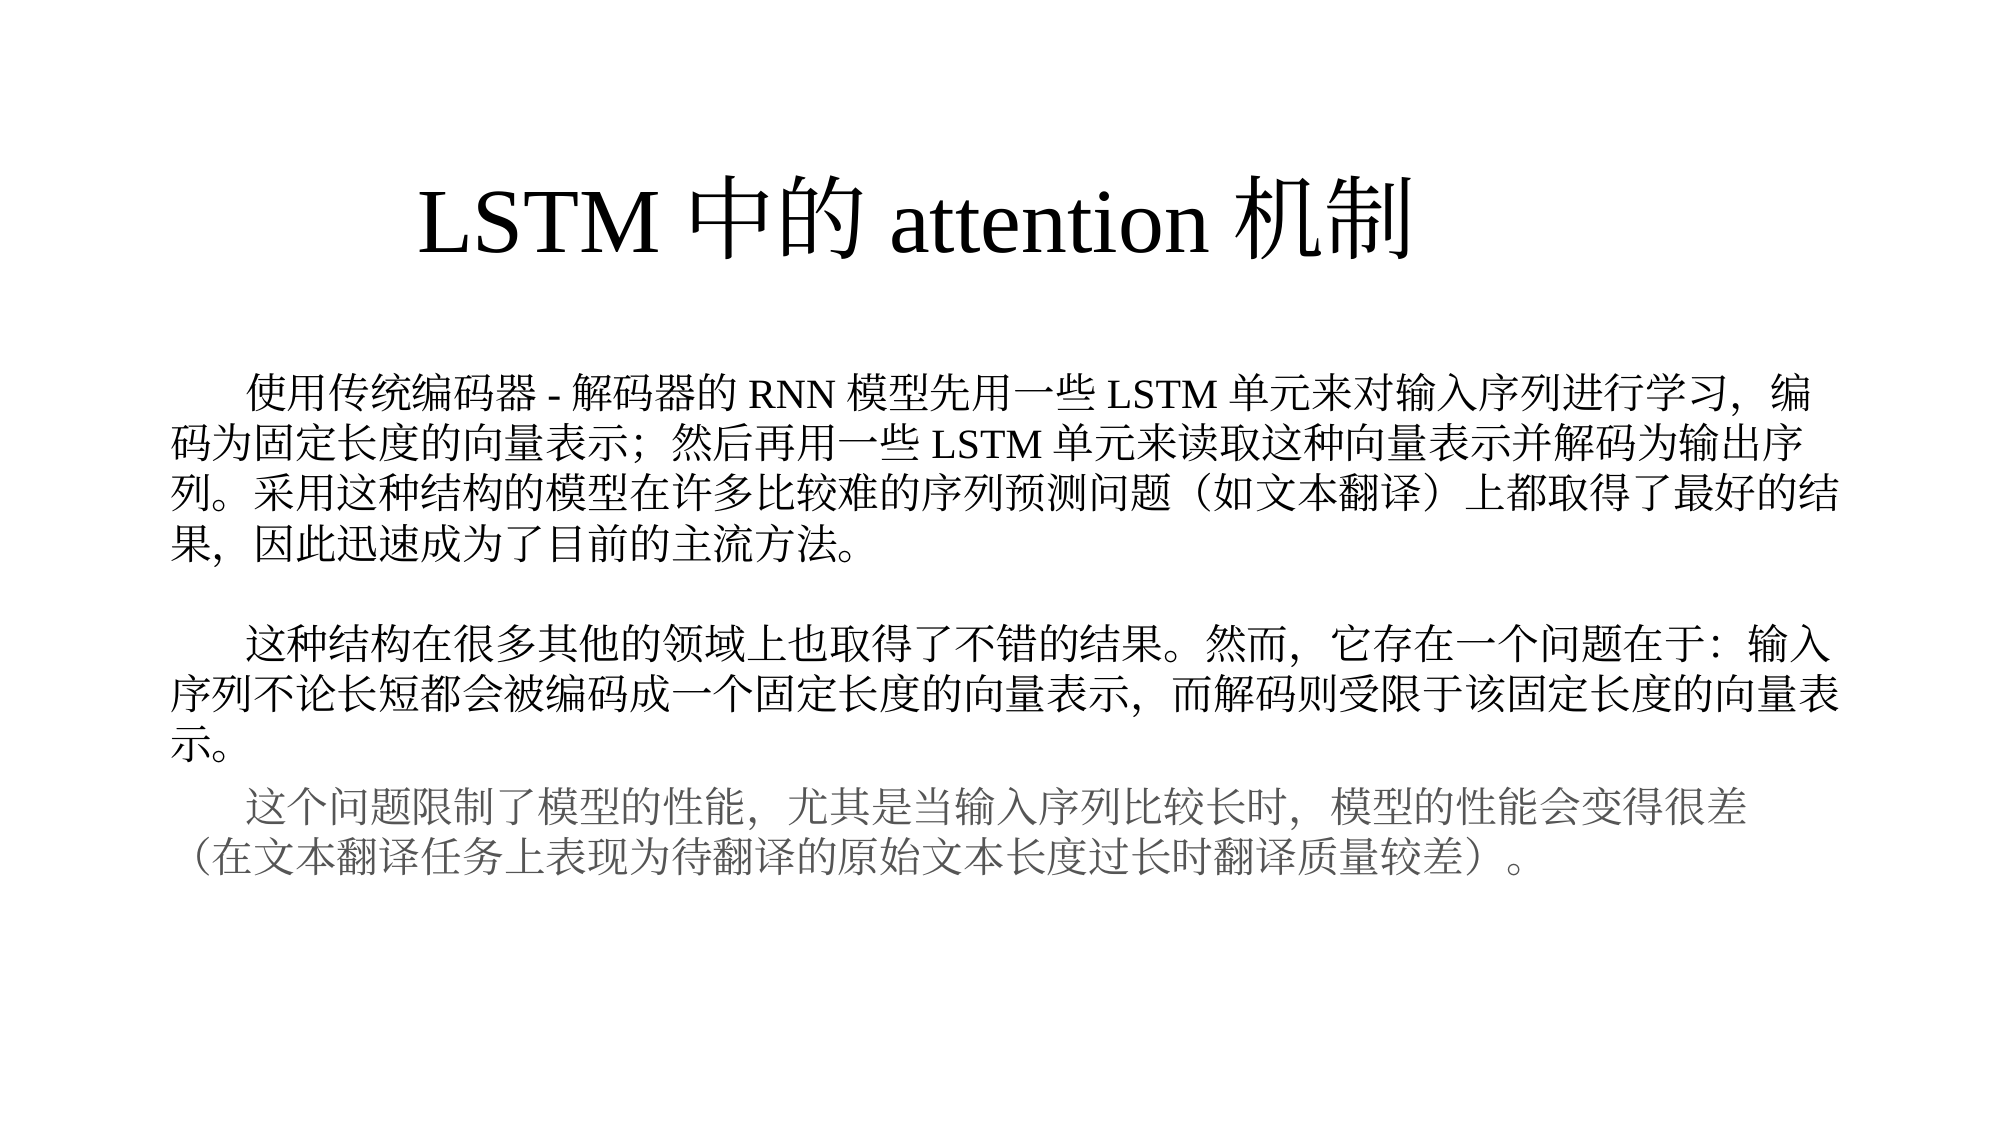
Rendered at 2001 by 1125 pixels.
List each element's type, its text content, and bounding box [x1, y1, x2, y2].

text_box LSTM中的attention机制 [402, 153, 1431, 279]
text_box 这个问题限制了模型的性能，尤其是当输入序列比较长时，模型的性能会变得很差（在文本翻译任务上表现为待翻译的原始文本长度过长时翻译质量较差）。 [155, 773, 1808, 888]
text_box 使用传统编码器-解码器的RNN模型先用一些LSTM单元来对输入序列进行学习，编码为固定长度的向量表示；然后再用一些LSTM单元来读取这种向量表示并解码为输出序列。采用这种结构的模型在许多比较难的序列预测问题（如文本翻译）上都取得了最好的结果，因此迅速成为了目前的主流方法。 这种结构在很多其他的领域上也取得了不错的结果。然而，它存在一个问题在于：输入序列不论长短都会被编码成一个固定长度的向量表示，而解码则受限于该固定长度的向量表示。 [155, 359, 1856, 775]
